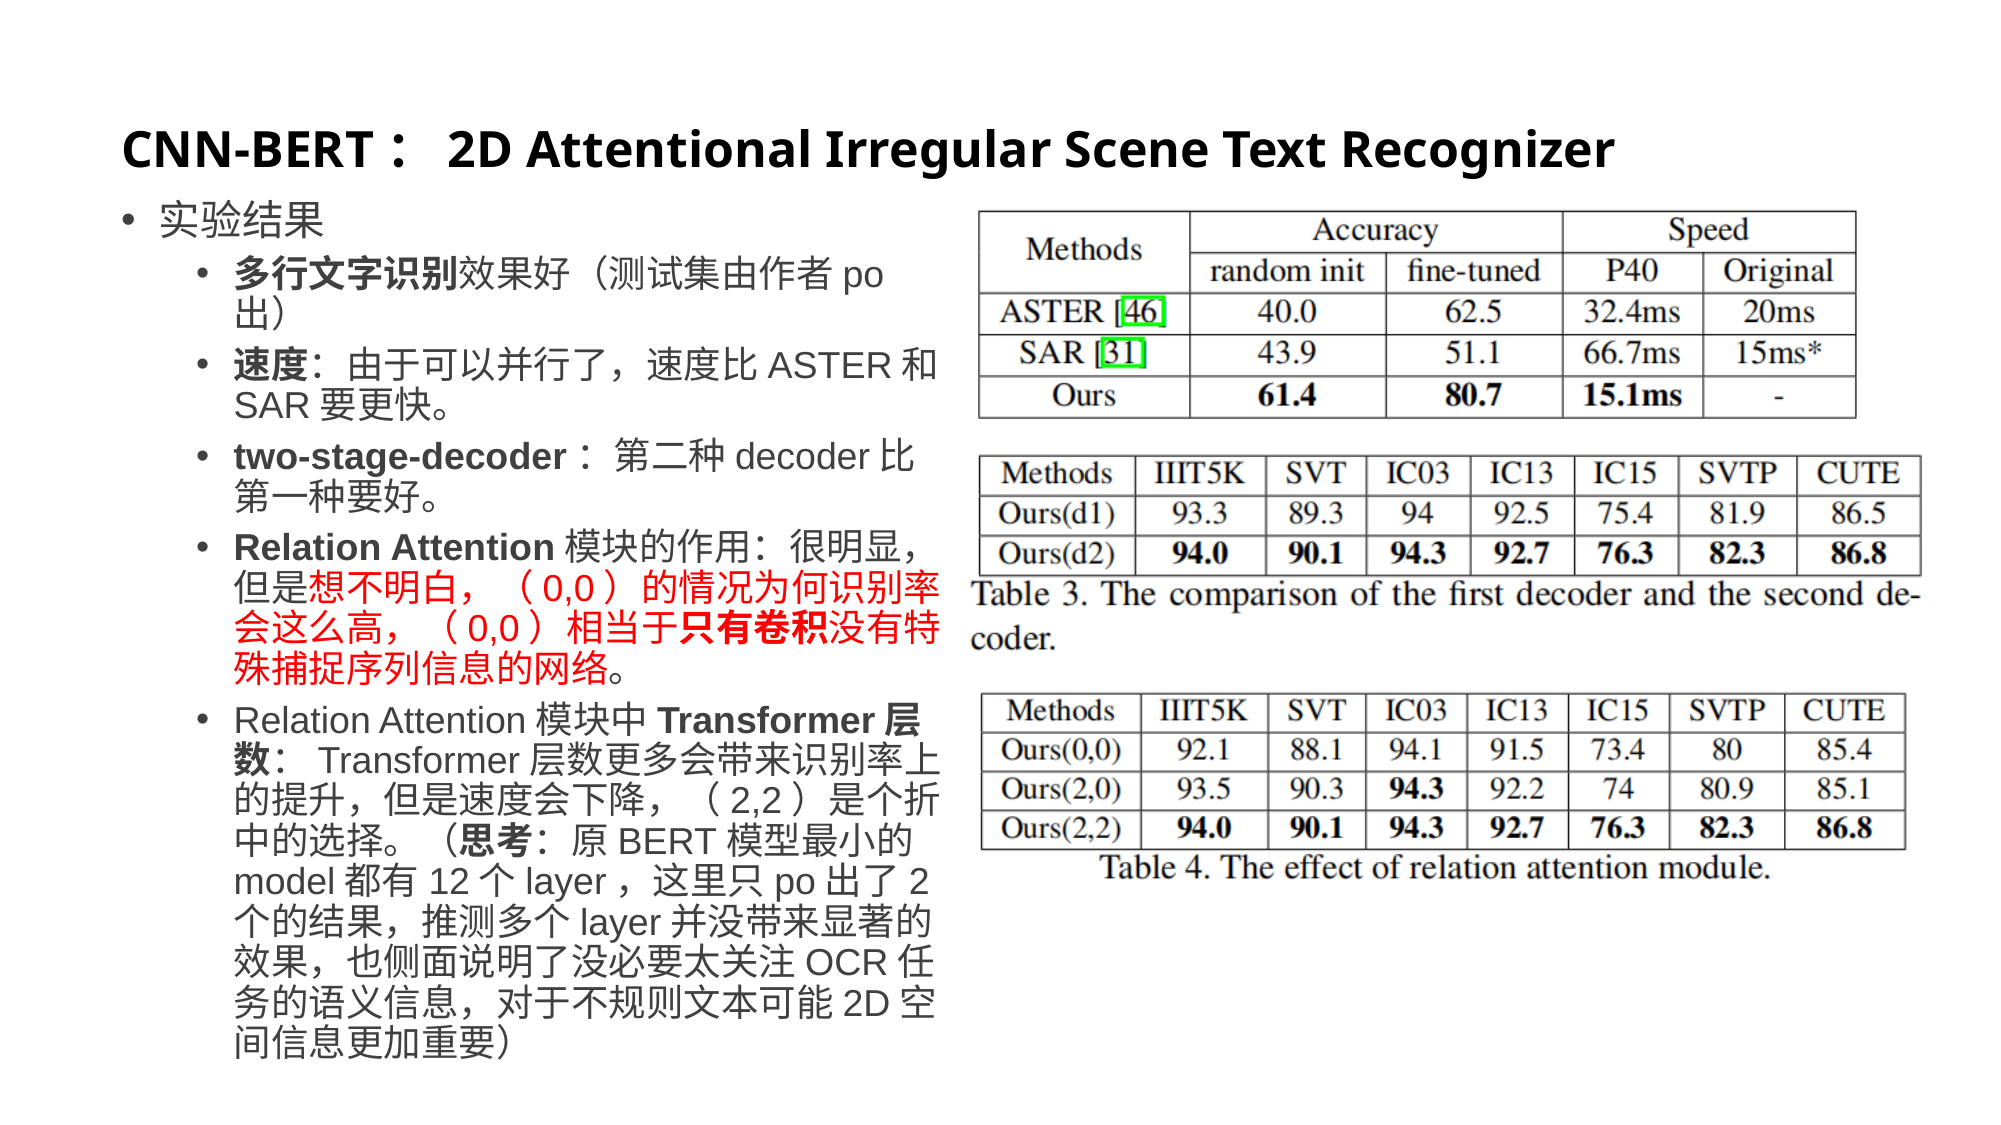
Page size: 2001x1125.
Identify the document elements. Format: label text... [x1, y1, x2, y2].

picture [977, 680, 1920, 888]
list 实验结果 多行文字识别效果好（测试集由作者po出） 速度：由于可以并行了，速度比ASTER和SAR要更快。 two-stage-decoder：第二种decoder比第一种要好。 Relation Attention模块的作用：很明显，但是想不明白，（0,0）的情况为何识别率会这么高，（0,0）相当于只有卷积没有特殊捕捉序列信息的网络。 Relation Attention模块中Transformer层数：Transformer层数更多会带来识别率上的提升，但是速度会下降，（2,2）是个折中的选择。（思考：原BERT模型最小的model都有12个layer，这里只po出了2个的结果，推测多个layer并没带来显著的效果，也侧面说明了没必要太关注OCR任务的语义信息，对于不规则文本可能2D空间信息更加重要） [106, 191, 958, 1125]
picture [977, 203, 1862, 423]
picture [957, 446, 1940, 651]
title CNN-BERT：2D Attentional Irregular Scene Text Recognizer [106, 42, 1832, 260]
